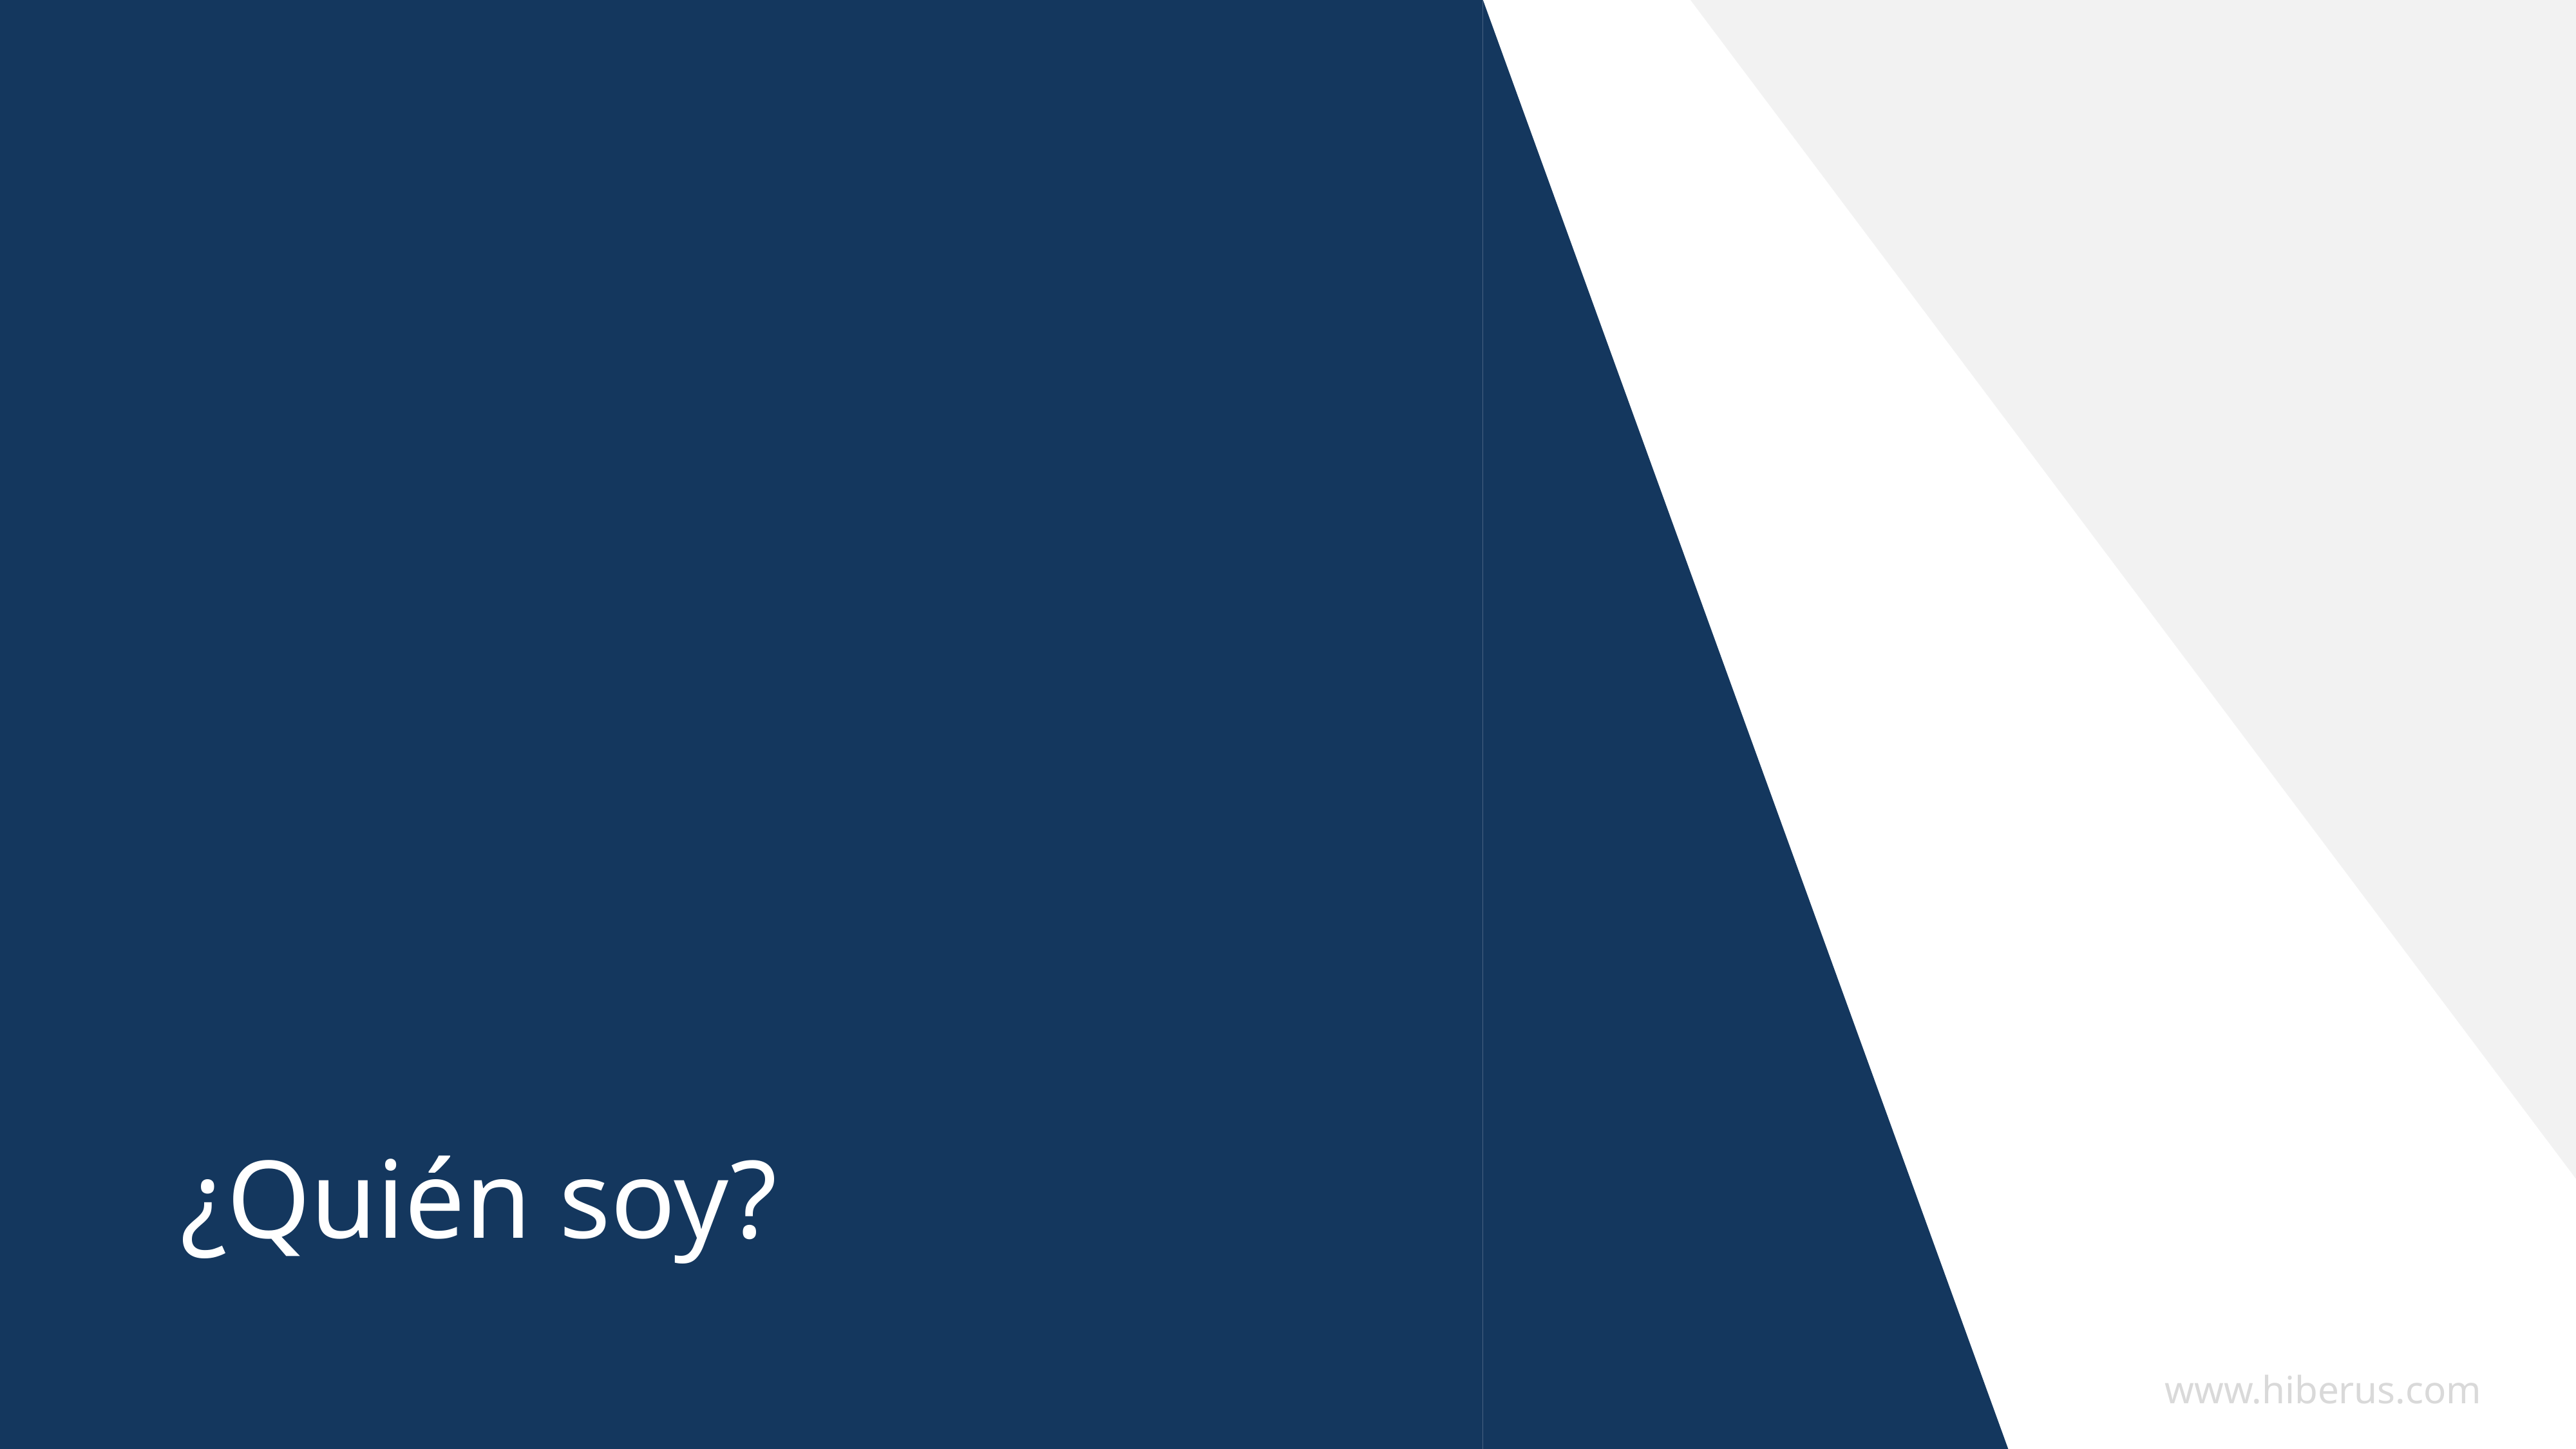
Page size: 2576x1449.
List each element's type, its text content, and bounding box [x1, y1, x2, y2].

list ¿Quién soy? [173, 1128, 2491, 1263]
